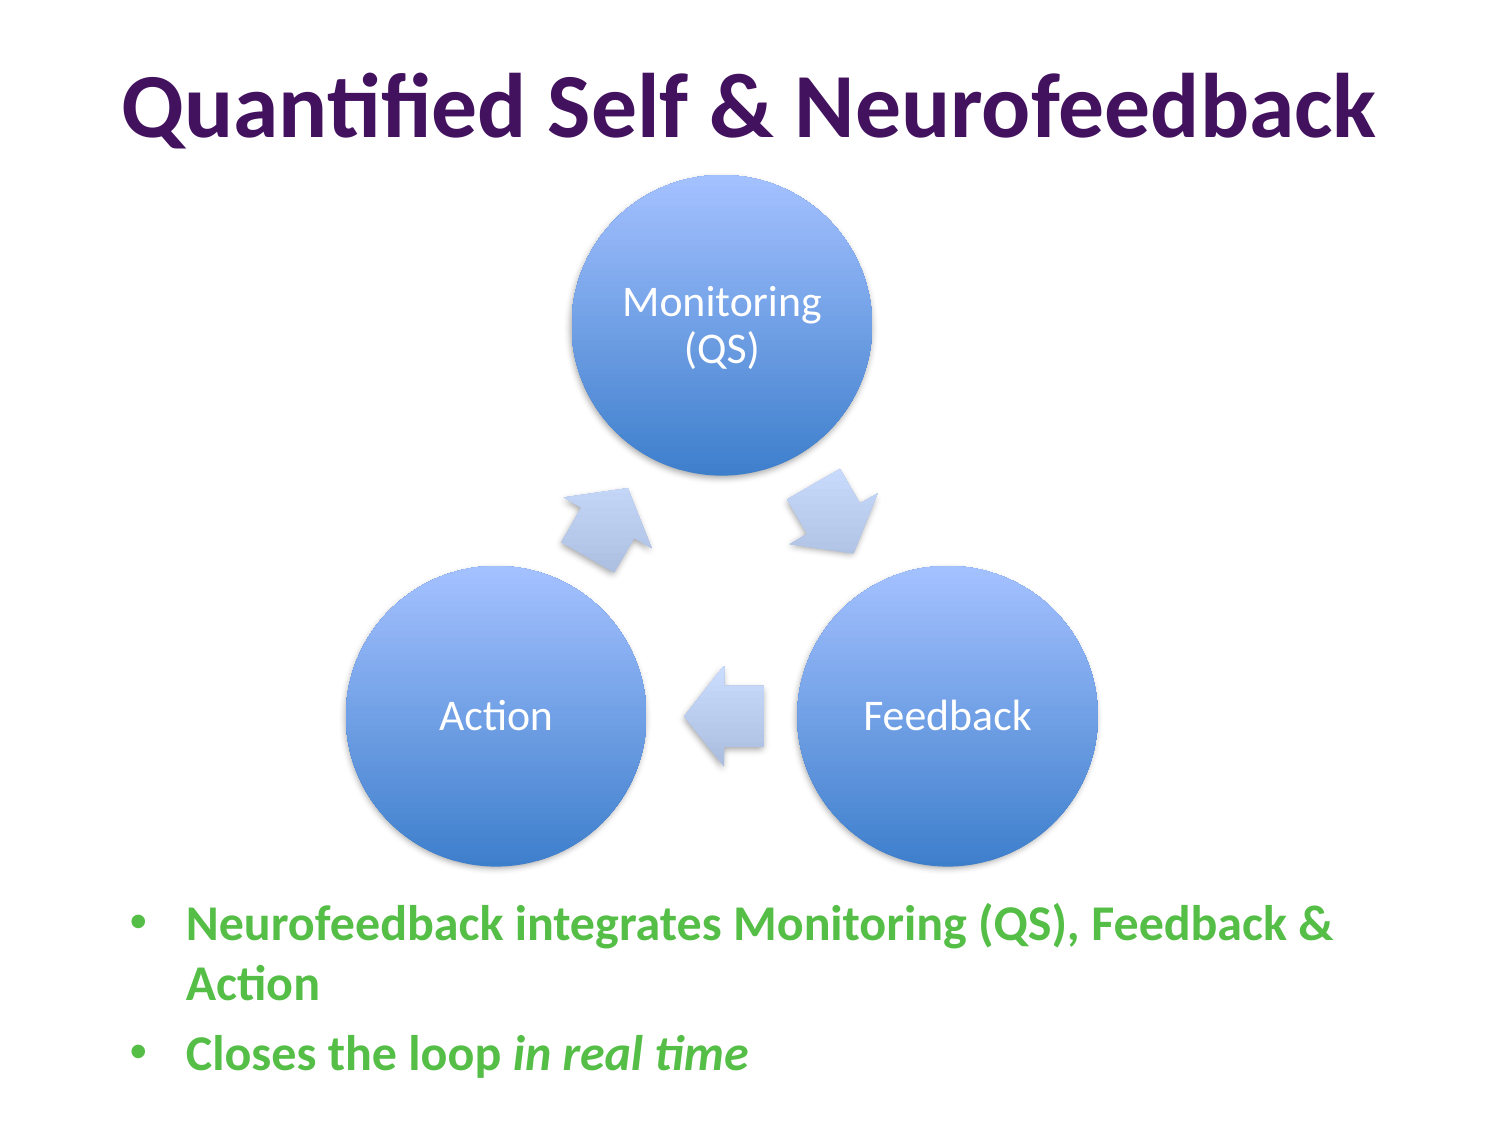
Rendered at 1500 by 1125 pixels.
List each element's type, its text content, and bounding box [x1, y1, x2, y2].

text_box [283, 174, 1161, 867]
text_box [74, 7, 1425, 196]
list Neurofeedback integrates Monitoring (QS), Feedback & Action Closes the loop in real time [114, 883, 1465, 1105]
